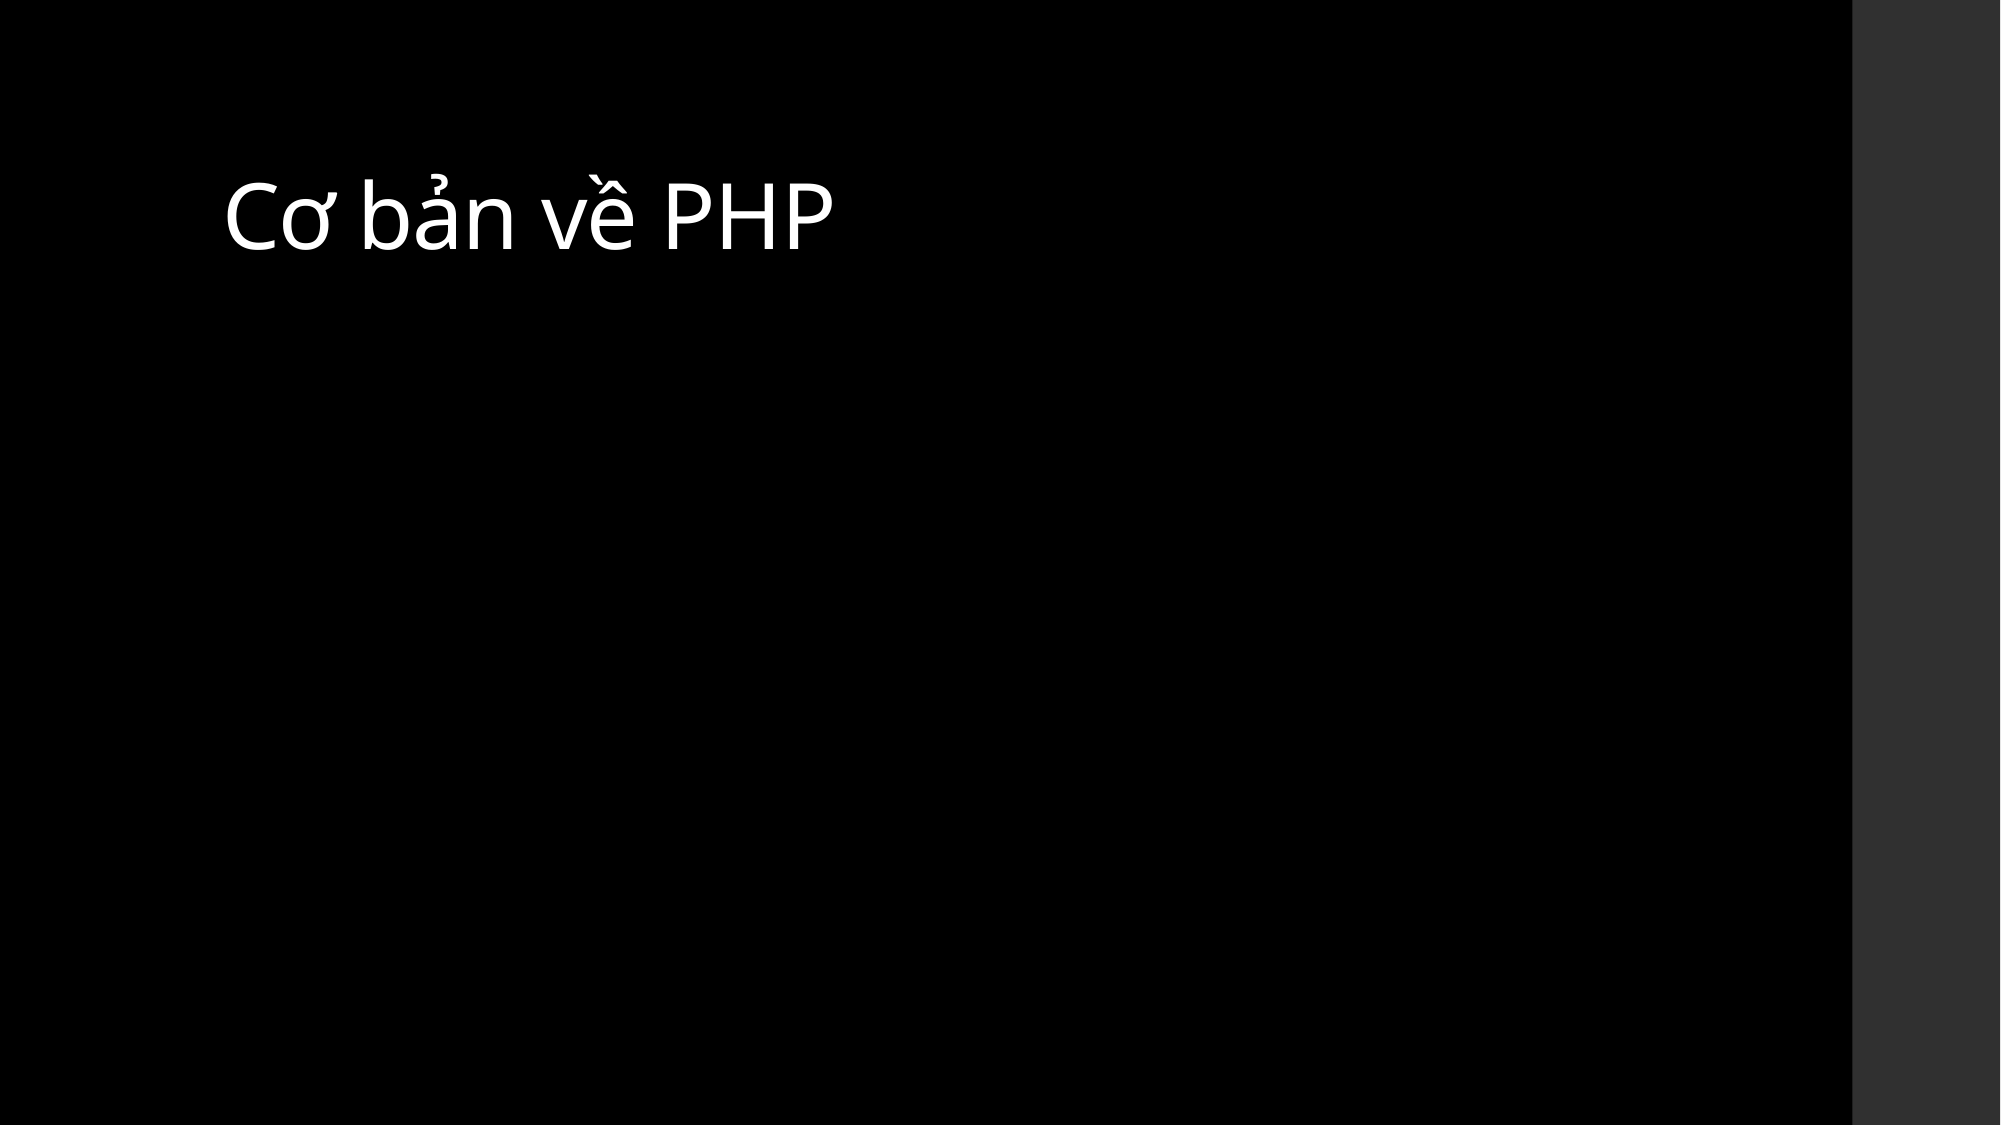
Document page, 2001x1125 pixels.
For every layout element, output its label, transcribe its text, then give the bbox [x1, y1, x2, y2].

title Cơ bản về PHP [206, 60, 1797, 278]
